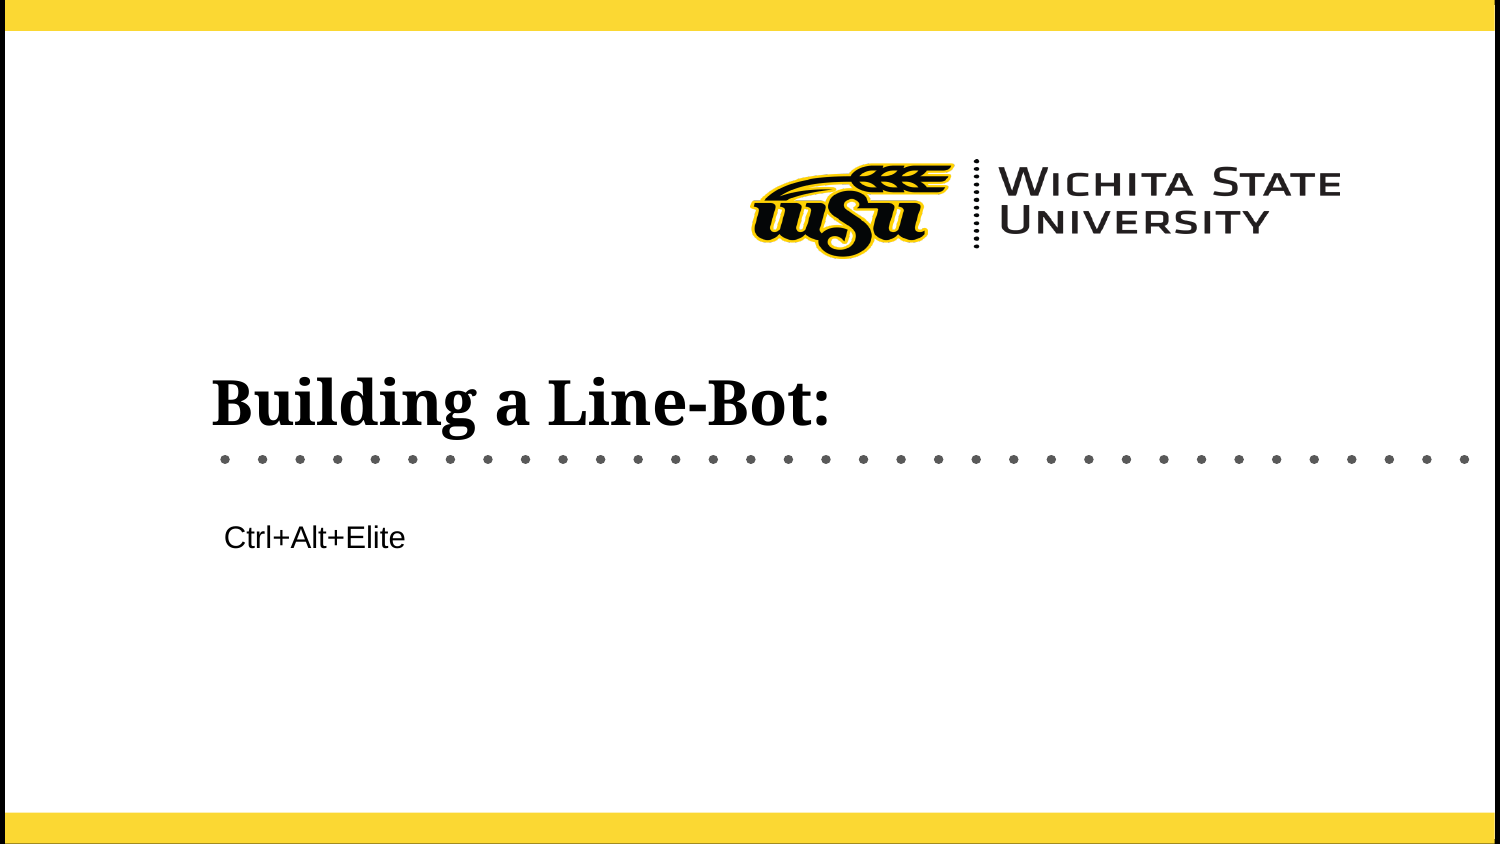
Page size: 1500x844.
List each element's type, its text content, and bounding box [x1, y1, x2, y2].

picture [750, 159, 1340, 259]
title Building a Line-Bot: [200, 262, 1450, 444]
subtitle Ctrl+Alt+Elite [212, 515, 1415, 697]
